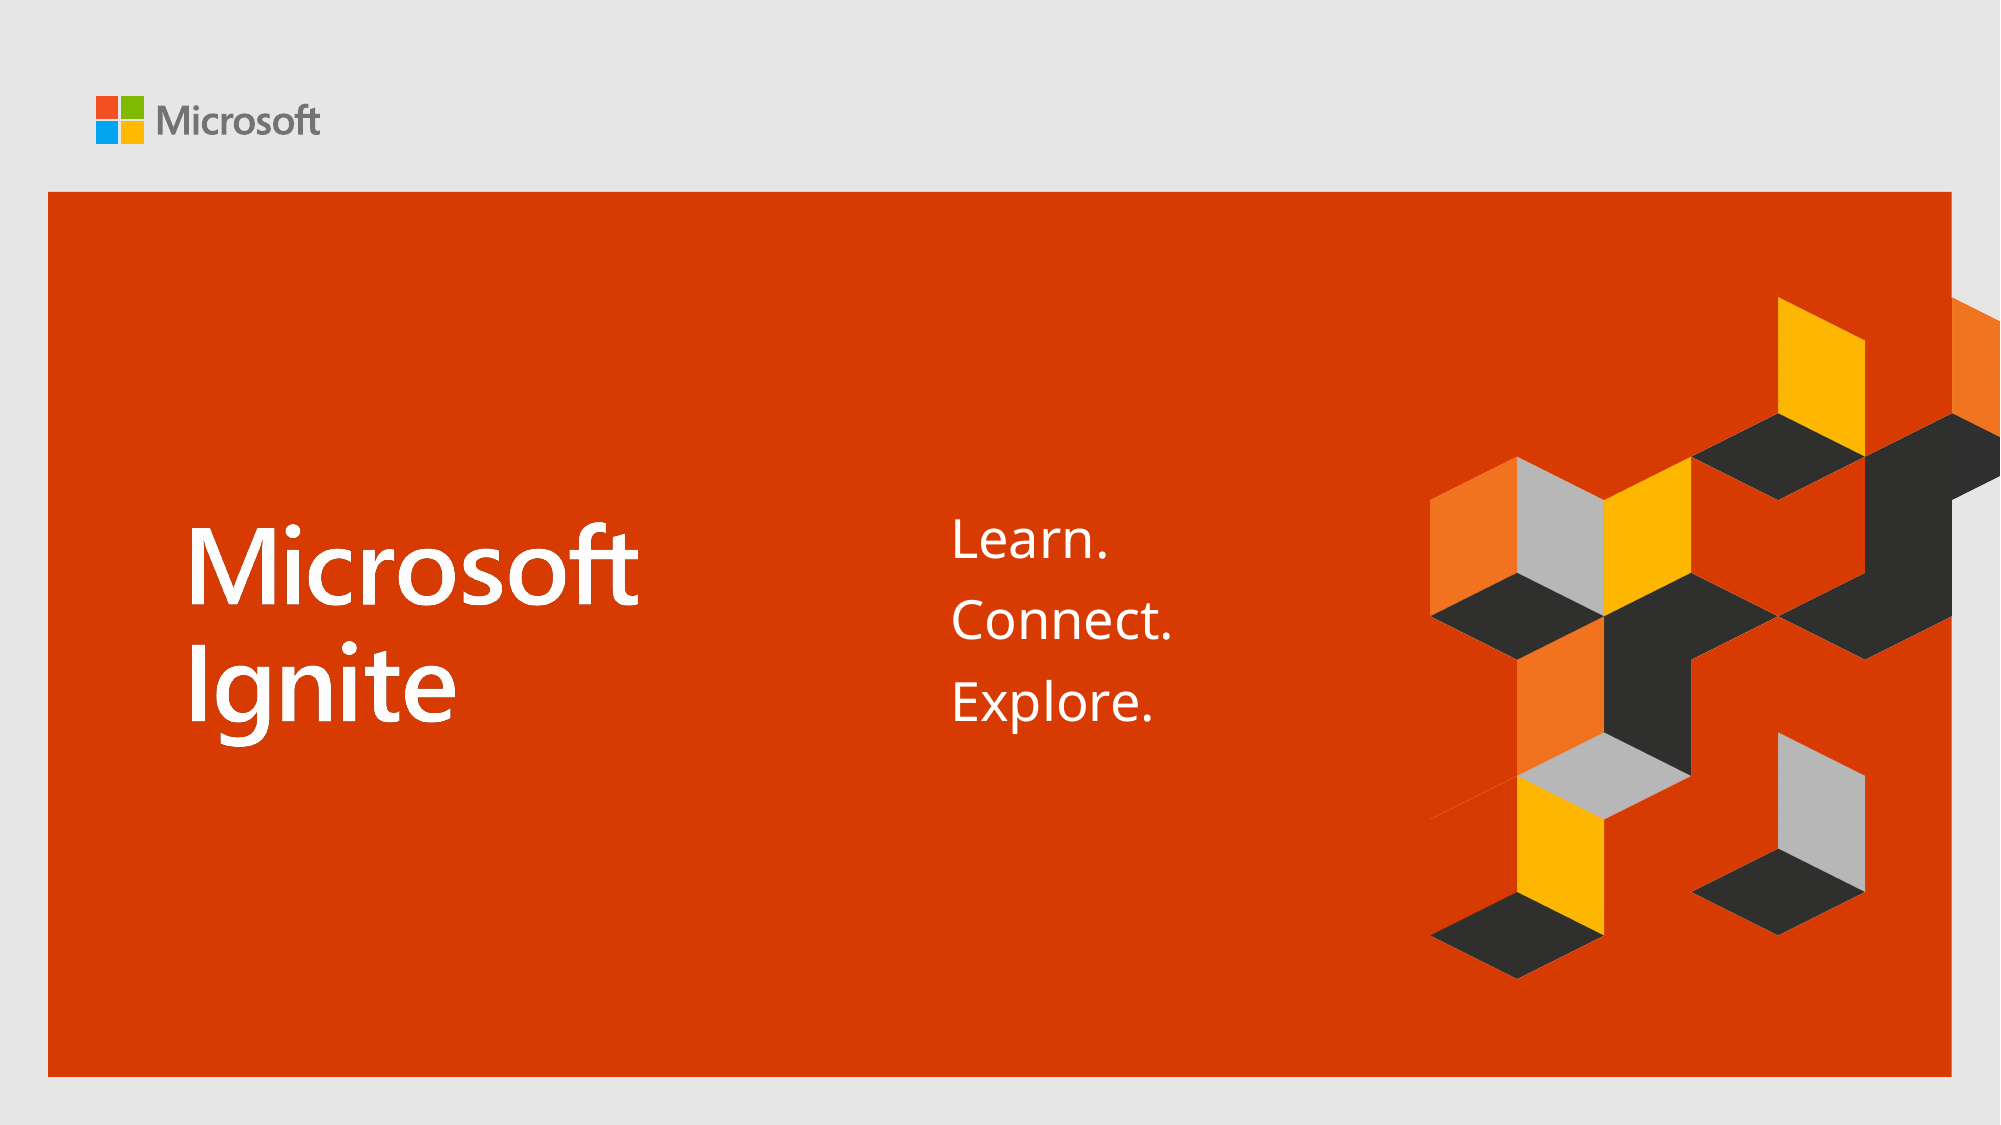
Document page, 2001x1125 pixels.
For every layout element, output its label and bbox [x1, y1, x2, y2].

picture [1430, 297, 2000, 979]
picture [192, 522, 638, 747]
